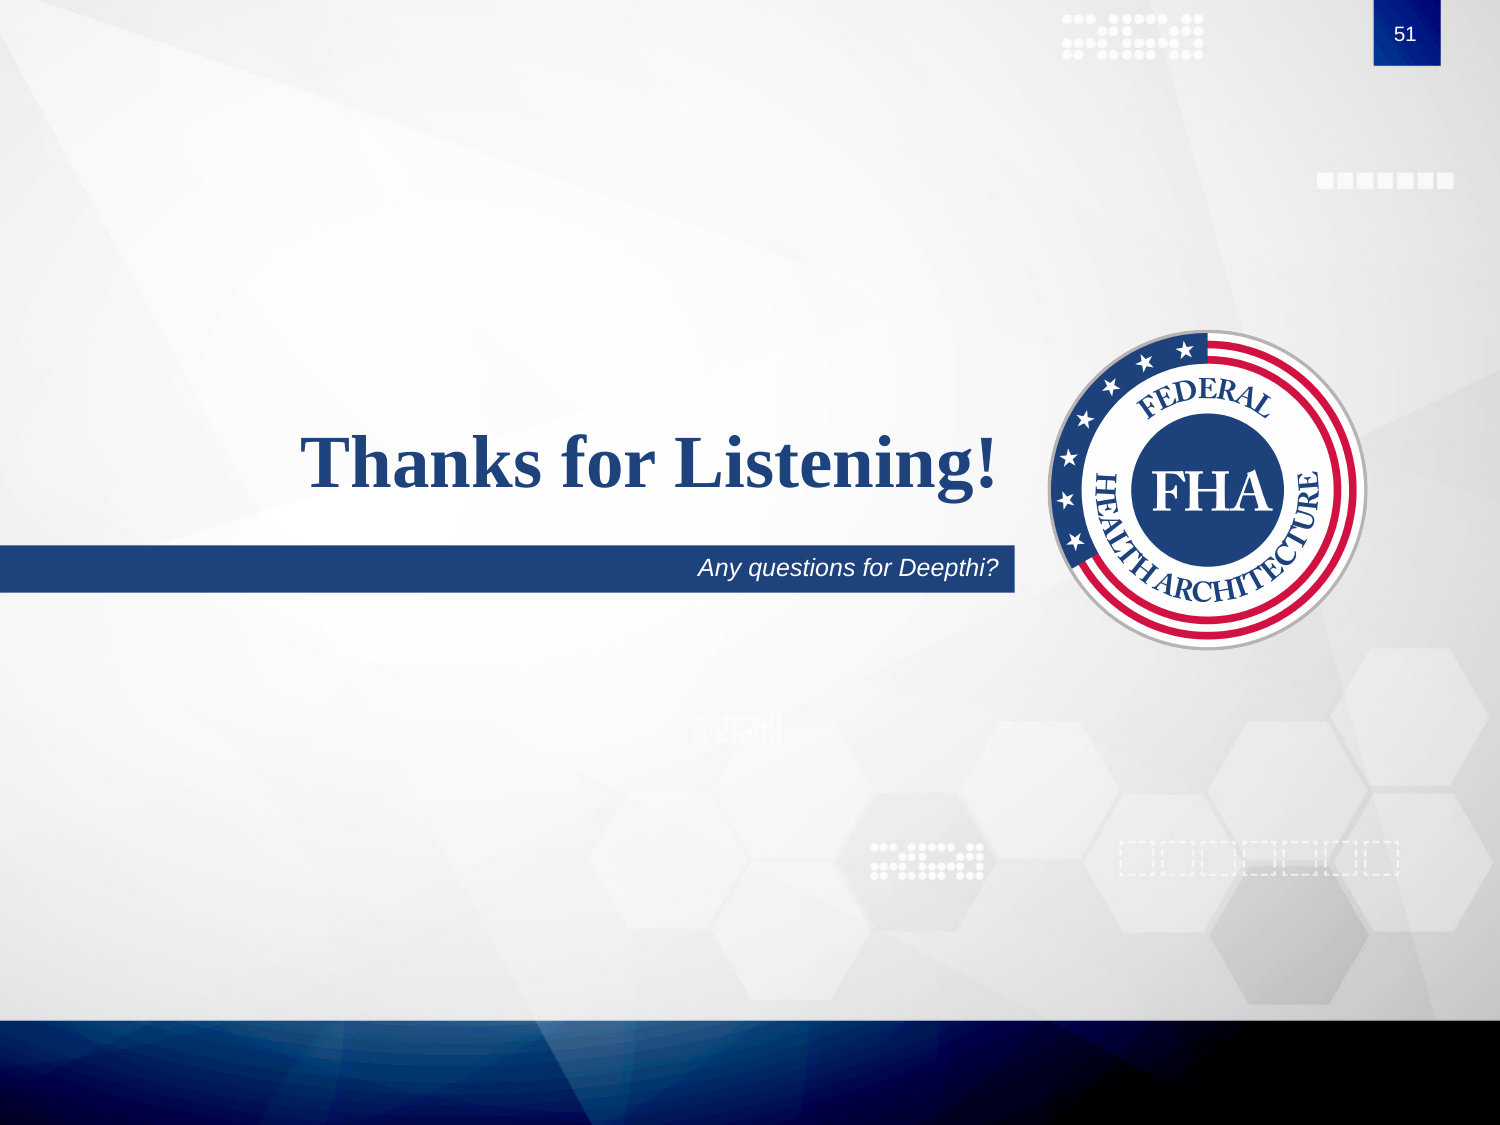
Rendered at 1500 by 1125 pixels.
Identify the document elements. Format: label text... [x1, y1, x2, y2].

list Any questions for Deepthi? [0, 545, 1015, 593]
picture [0, 0, 1500, 1125]
title Thanks for Listening! [0, 393, 1015, 544]
slide_number 51 [1375, 3, 1435, 63]
